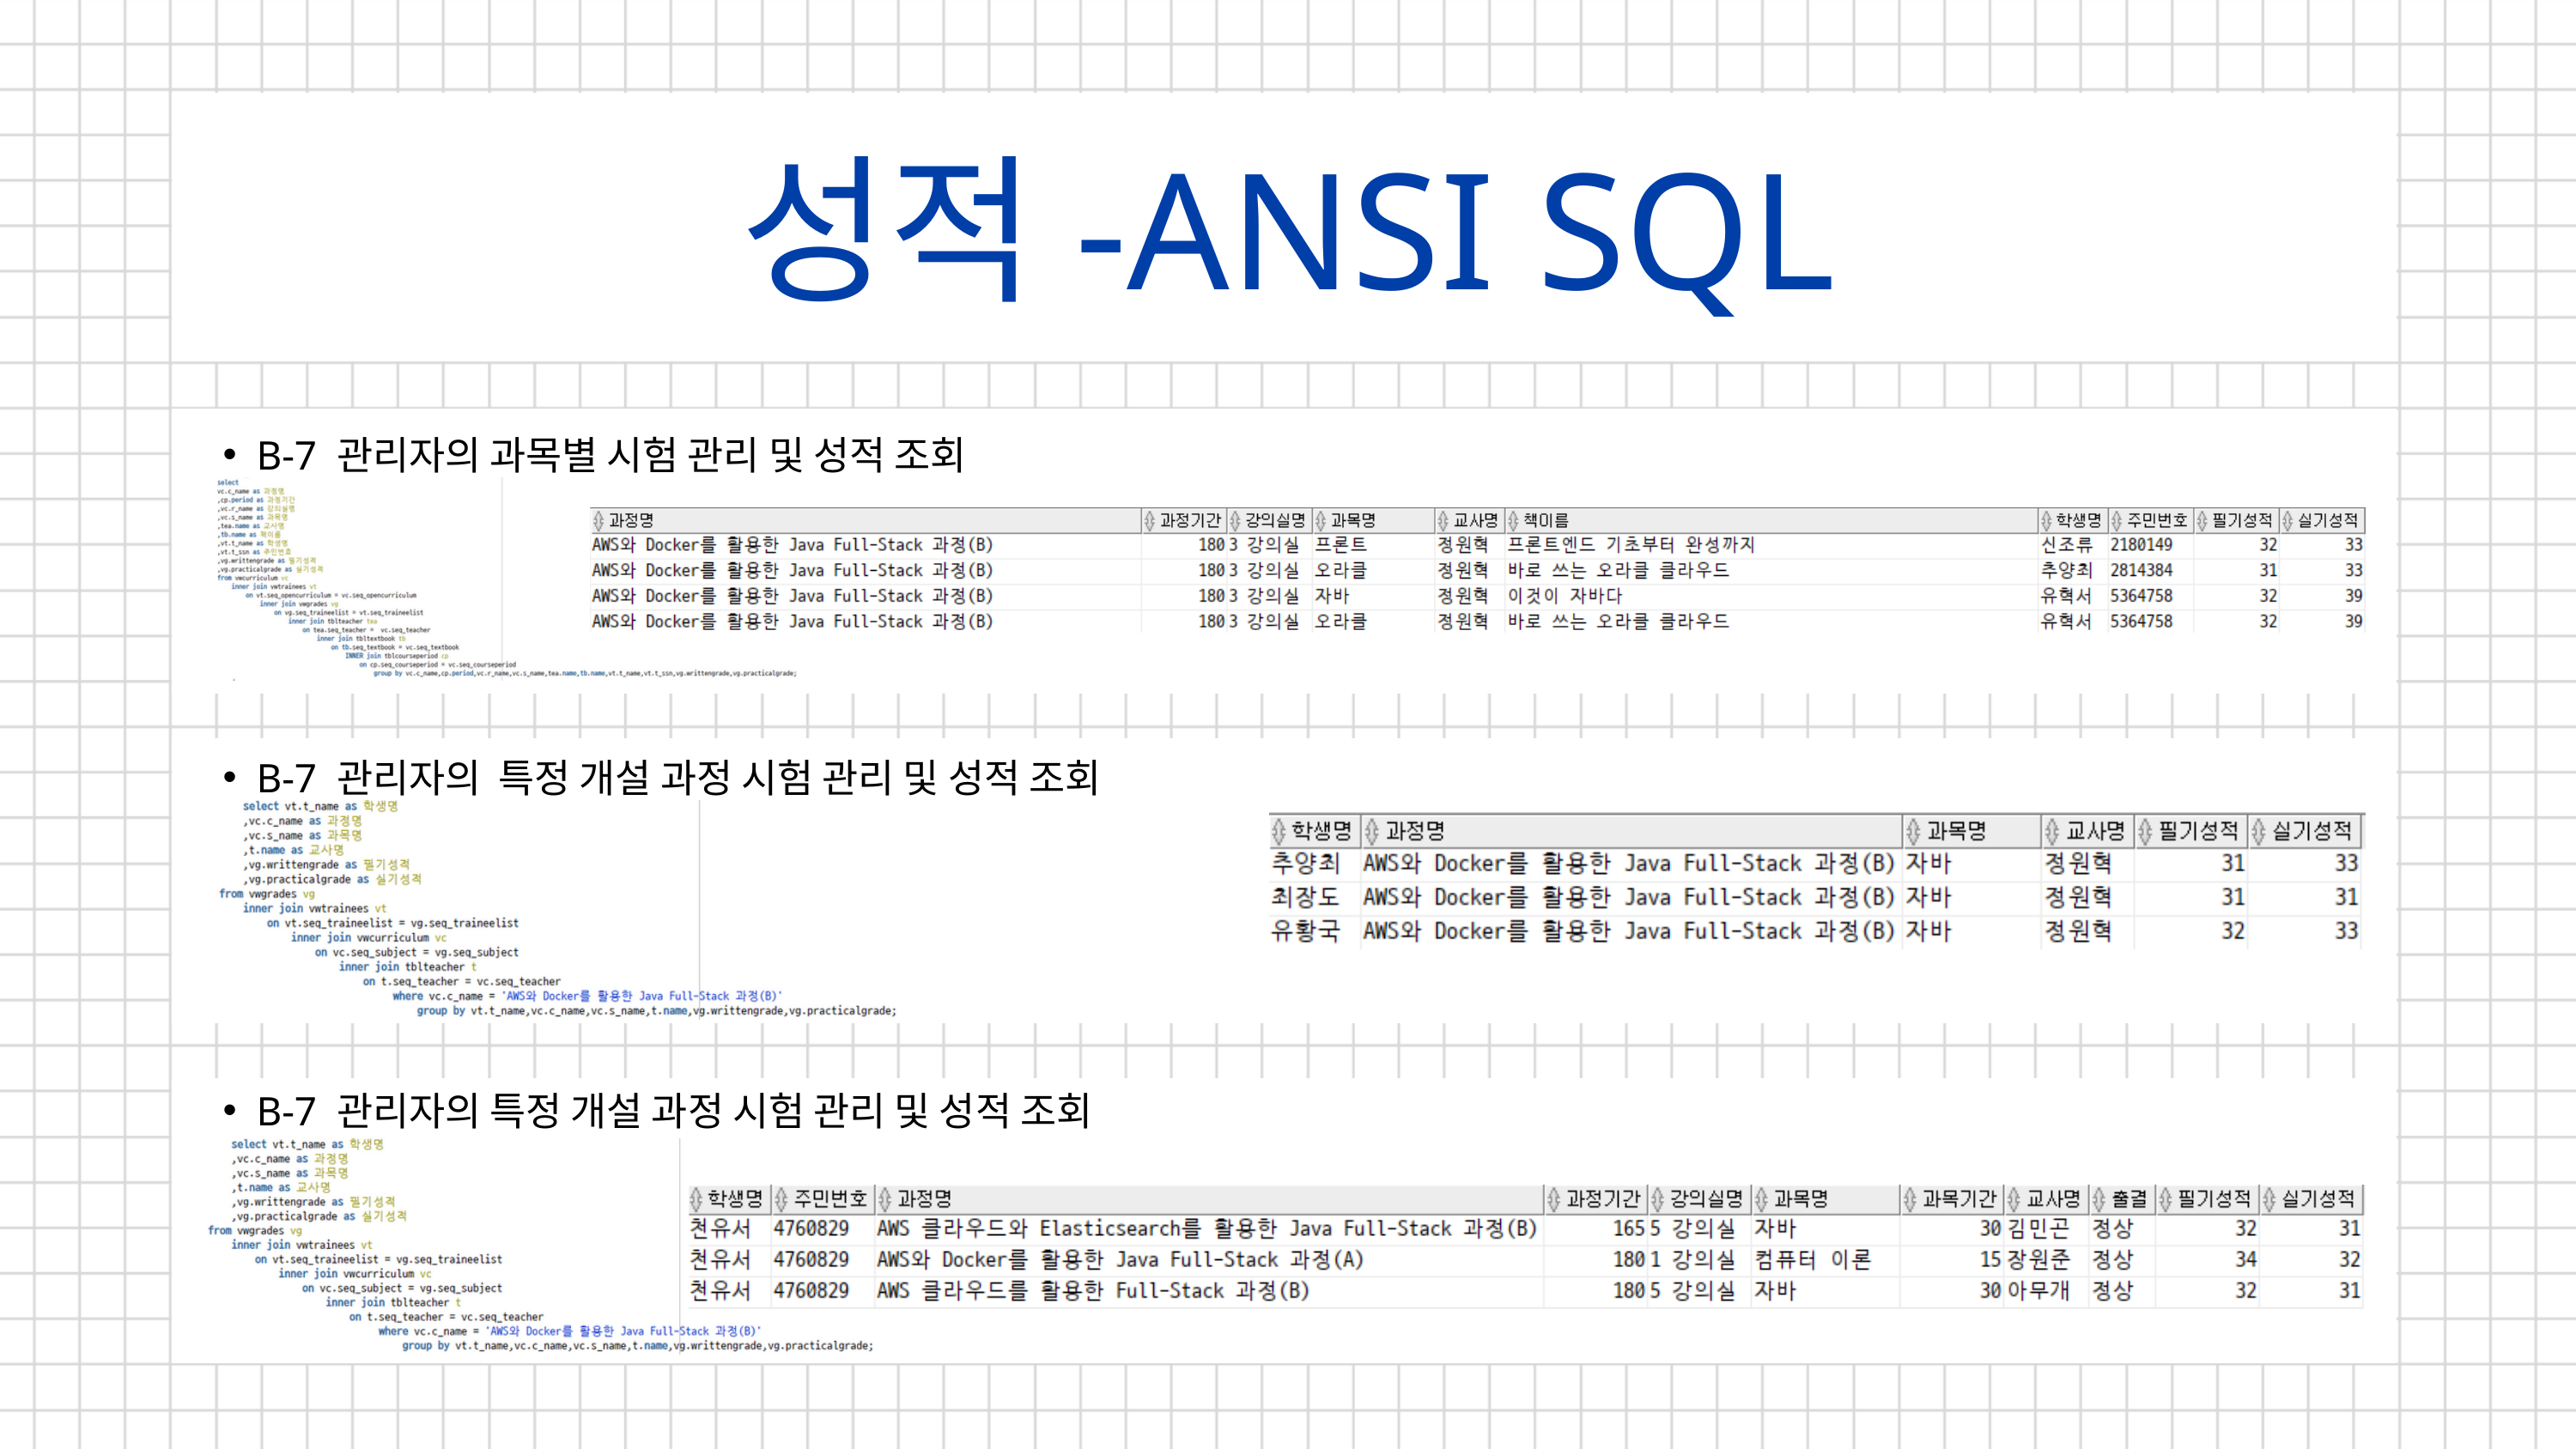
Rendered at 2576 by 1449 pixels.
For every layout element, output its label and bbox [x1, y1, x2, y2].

text_box [171, 92, 2397, 361]
text_box [171, 409, 2397, 694]
text_box [0, 0, 2576, 1449]
text_box [171, 737, 2397, 1024]
text_box [171, 1077, 2397, 1364]
